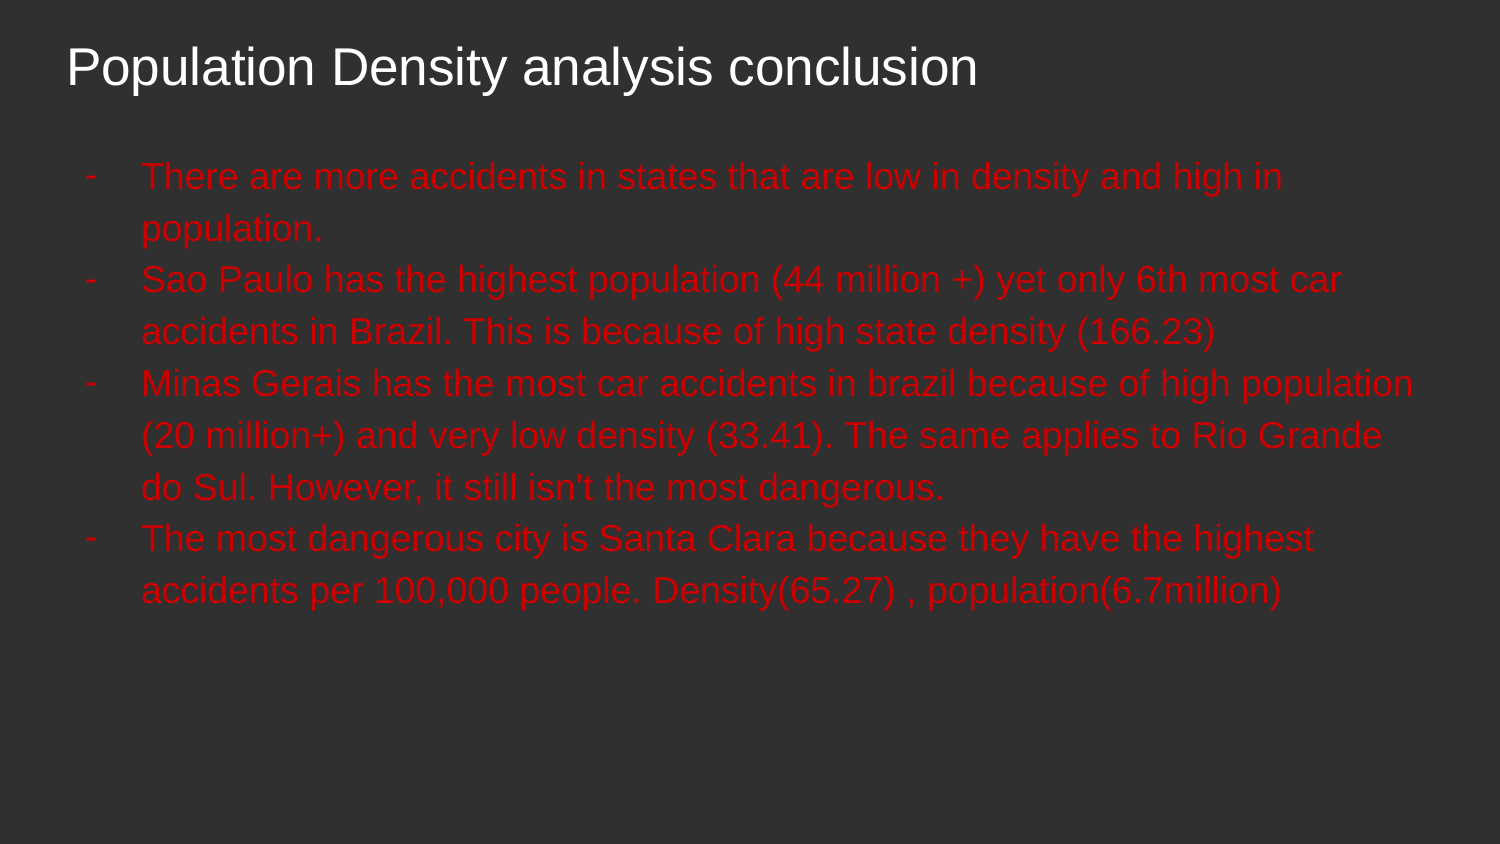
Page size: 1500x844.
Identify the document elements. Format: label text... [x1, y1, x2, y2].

list There are more accidents in states that are low in density and high in population. Sao Paulo has the highest population (44 million +) yet only 6th most car accidents in Brazil. This is because of high state density (166.23) Minas Gerais has the most car accidents in brazil because of high population (20 million+) and very low density (33.41). The same applies to Rio Grande do Sul. However, it still isn't the most dangerous. The most dangerous city is Santa Clara because they have the highest accidents per 100,000 people. Density(65.27) , population(6.7million) [51, 130, 1449, 750]
title Population Density analysis conclusion [51, 17, 1449, 112]
